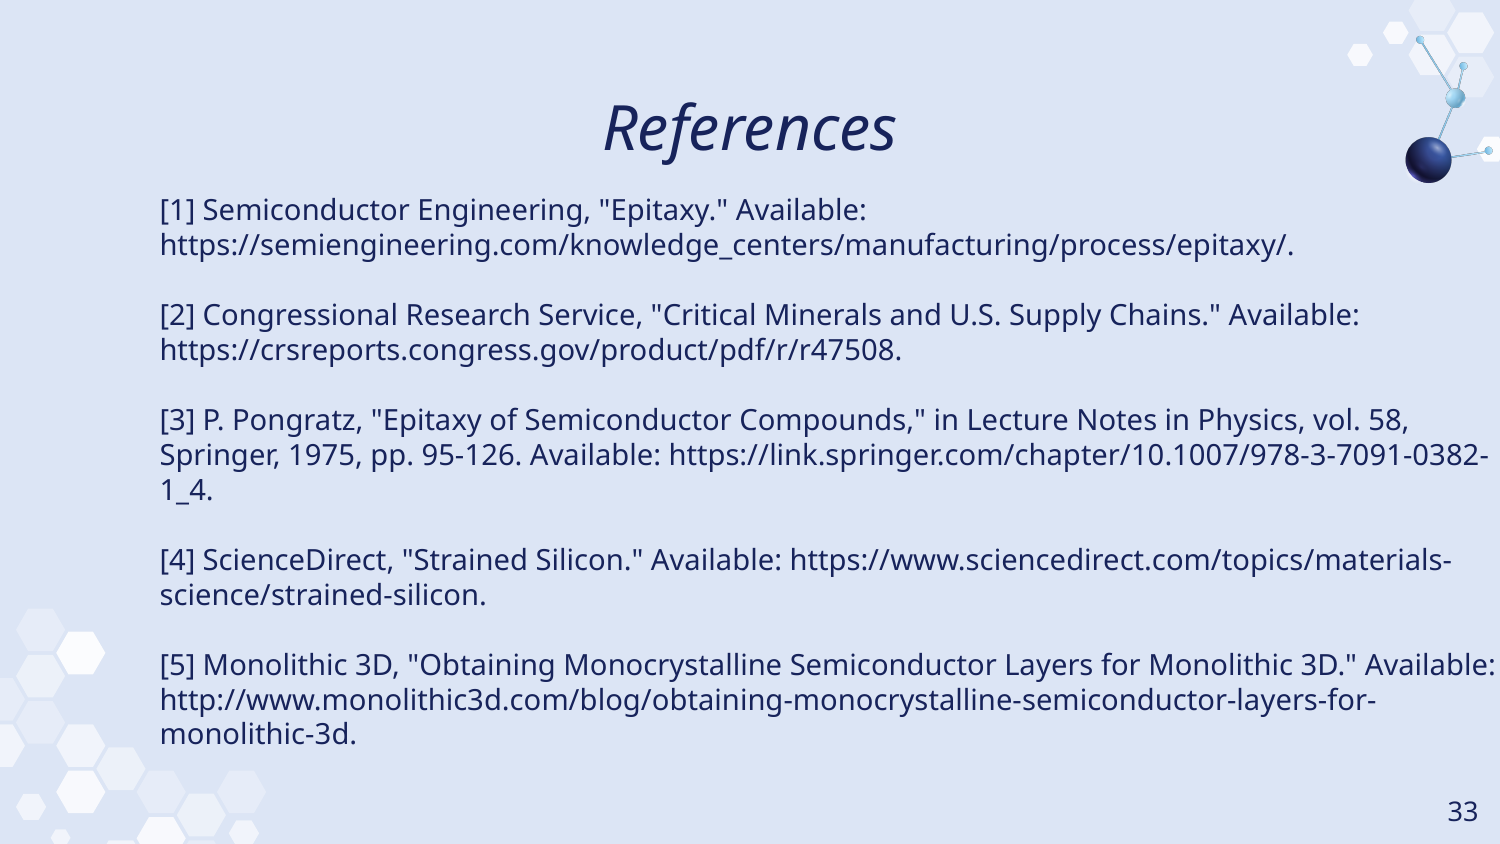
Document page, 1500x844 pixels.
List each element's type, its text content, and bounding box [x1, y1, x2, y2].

slide_number 33 [1403, 779, 1494, 844]
text_box [1] Semiconductor Engineering, "Epitaxy." Available: https://semiengineering.com/knowledge_centers/manufacturing/process/epitaxy/. [2] Congressional Research Service, "Critical Minerals and U.S. Supply Chains." Available: https://crsreports.congress.gov/product/pdf/r/r47508. [3] P. Pongratz, "Epitaxy of Semiconductor Compounds," in Lecture Notes in Physics, vol. 58, Springer, 1975, pp. 95-126. Available: https://link.springer.com/chapter/10.1007/978-3-7091-0382-1_4. [4] ScienceDirect, "Strained Silicon." Available: https://www.sciencedirect.com/topics/materials-science/strained-silicon. [5] Monolithic 3D, "Obtaining Monocrystalline Semiconductor Layers for Monolithic 3D." Available: http://www.monolithic3d.com/blog/obtaining-monocrystalline-semiconductor-layers-for-monolithic-3d. [144, 176, 1500, 651]
picture [1357, 21, 1500, 176]
title References [118, 72, 1382, 167]
